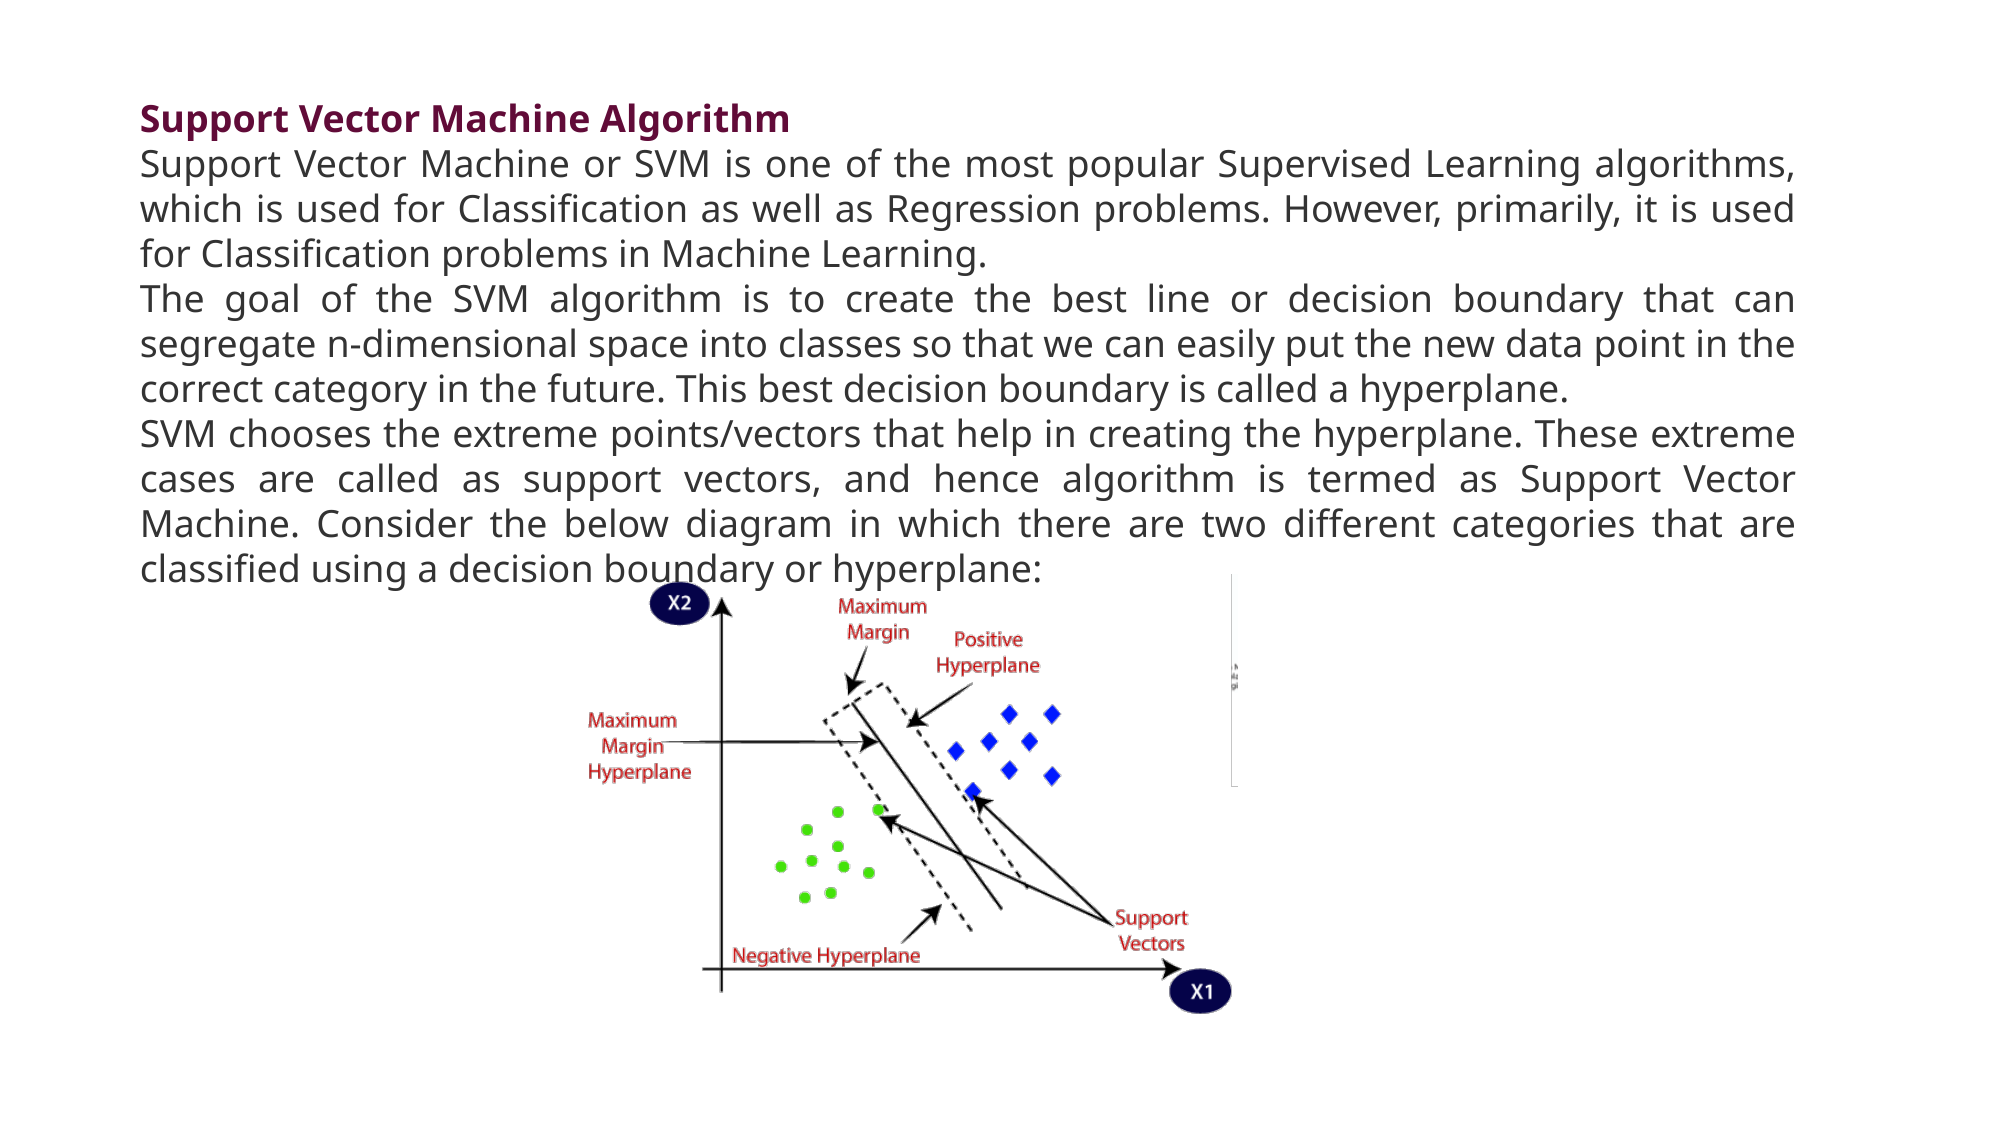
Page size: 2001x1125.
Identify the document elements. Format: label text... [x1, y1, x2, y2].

picture [574, 574, 1238, 1017]
text_box Support Vector Machine Algorithm Support Vector Machine or SVM is one of the most popular Supervised Learning algorithms, which is used for Classification as well as Regression problems. However, primarily, it is used for Classification problems in Machine Learning. The goal of the SVM algorithm is to create the best line or decision boundary that can segregate n-dimensional space into classes so that we can easily put the new data point in the correct category in the future. This best decision boundary is called a hyperplane. SVM chooses the extreme points/vectors that help in creating the hyperplane. These extreme cases are called as support vectors, and hence algorithm is termed as Support Vector Machine. Consider the below diagram in which there are two different categories that are classified using a decision boundary or hyperplane: [125, 87, 1813, 688]
